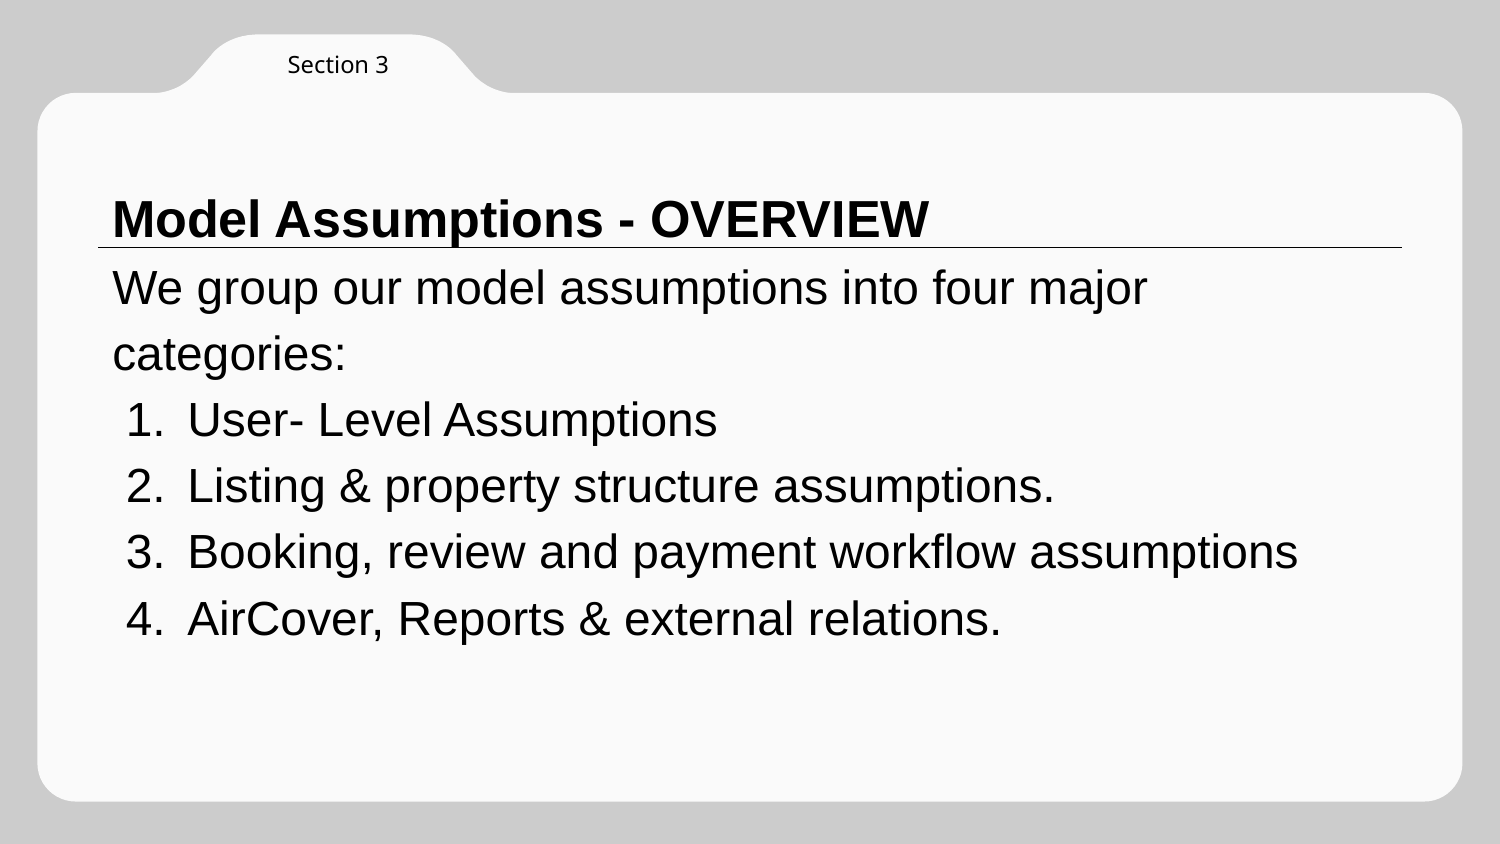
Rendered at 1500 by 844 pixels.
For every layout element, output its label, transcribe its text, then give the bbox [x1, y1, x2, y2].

title Model Assumptions - OVERVIEW We group our model assumptions into four major categories: User- Level Assumptions Listing & property structure assumptions. Booking, review and payment workflow assumptions AirCover, Reports & external relations. [97, 161, 1402, 247]
subtitle Section 3 [200, 34, 476, 93]
title Model Assumptions - OVERVIEW We group our model assumptions into four major categories: User- Level Assumptions Listing & property structure assumptions. Booking, review and payment workflow assumptions AirCover, Reports & external relations. [97, 253, 1402, 844]
